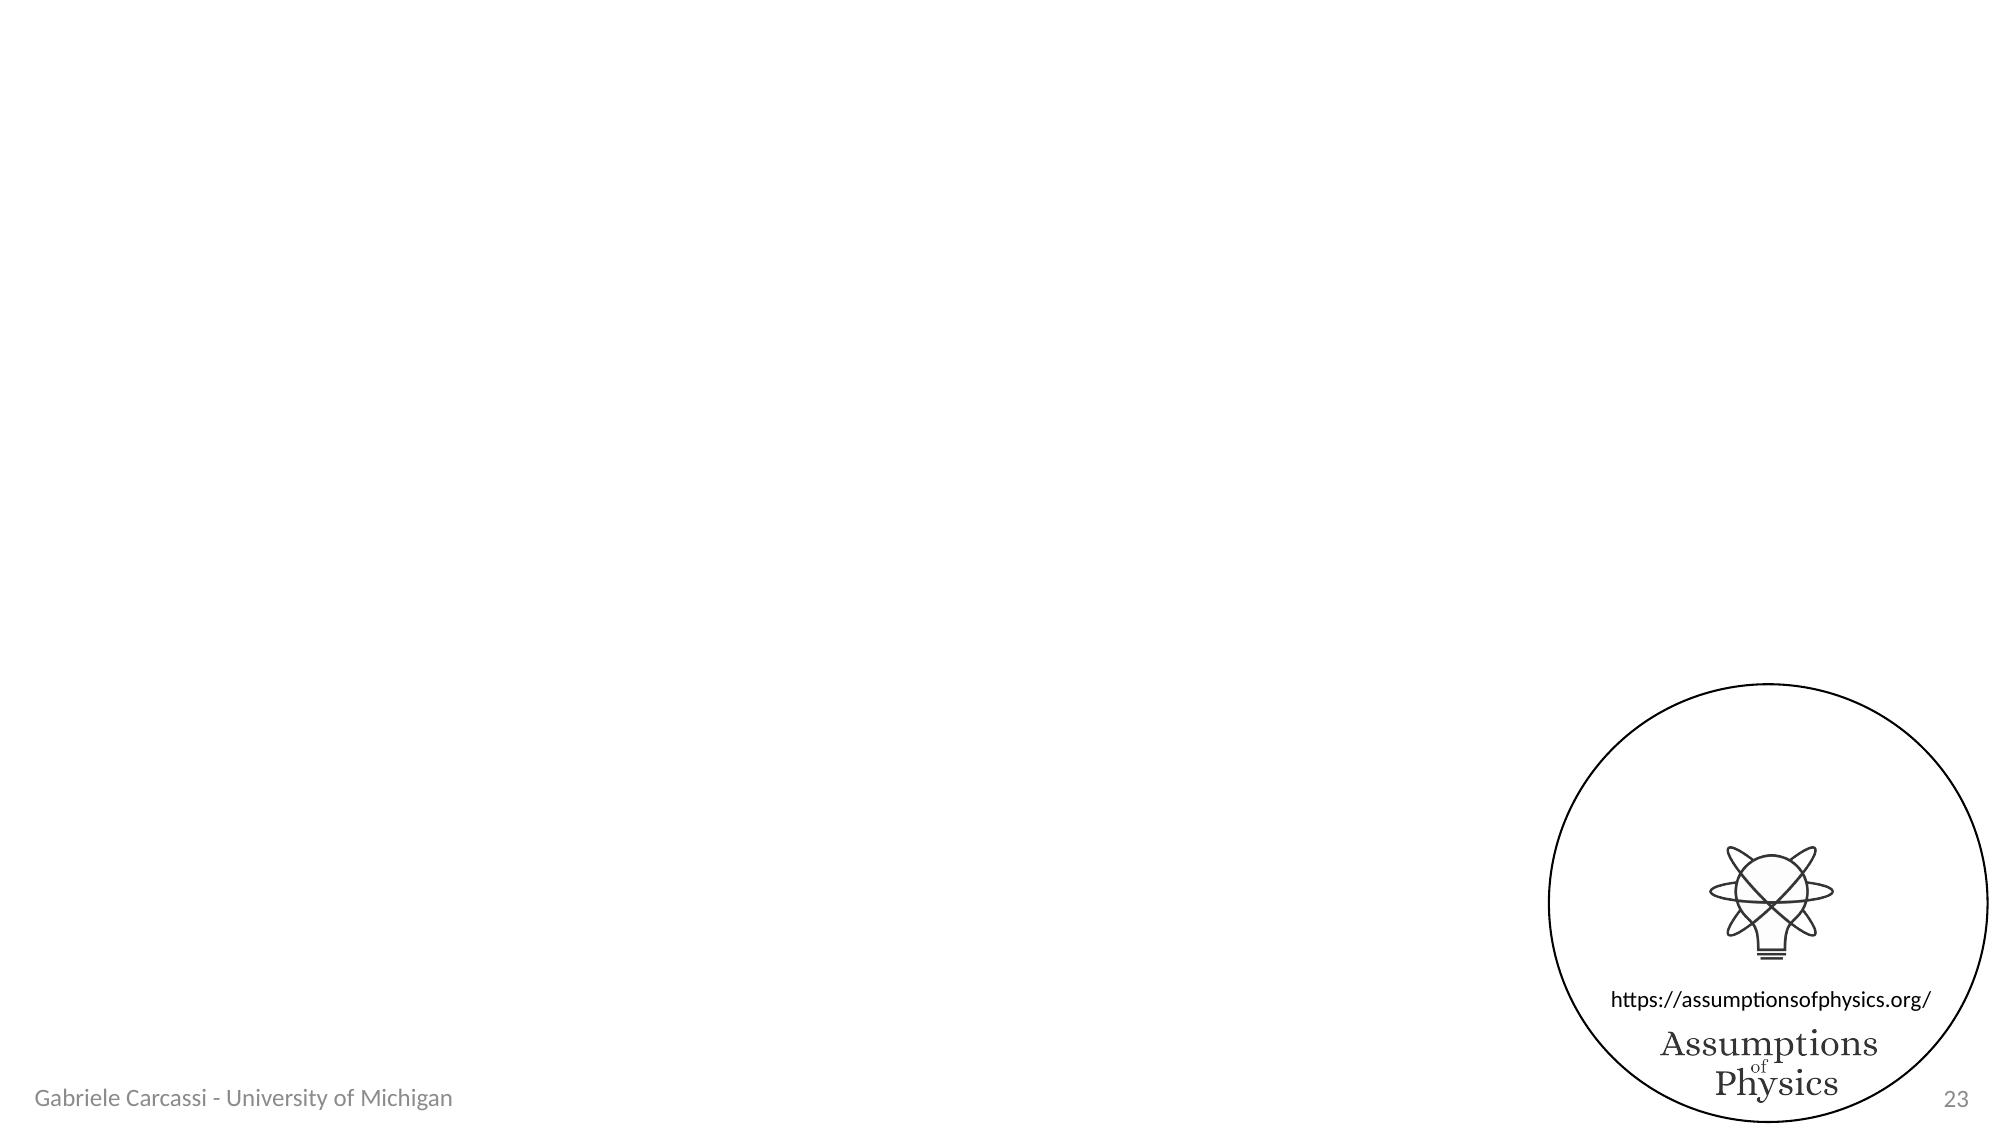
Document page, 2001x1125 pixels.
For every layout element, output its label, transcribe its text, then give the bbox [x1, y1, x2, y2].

picture [1709, 846, 1834, 960]
slide_number 23 [1893, 1078, 1985, 1116]
picture [1660, 1029, 1877, 1103]
footer Gabriele Carcassi - University of Michigan [19, 1077, 999, 1116]
